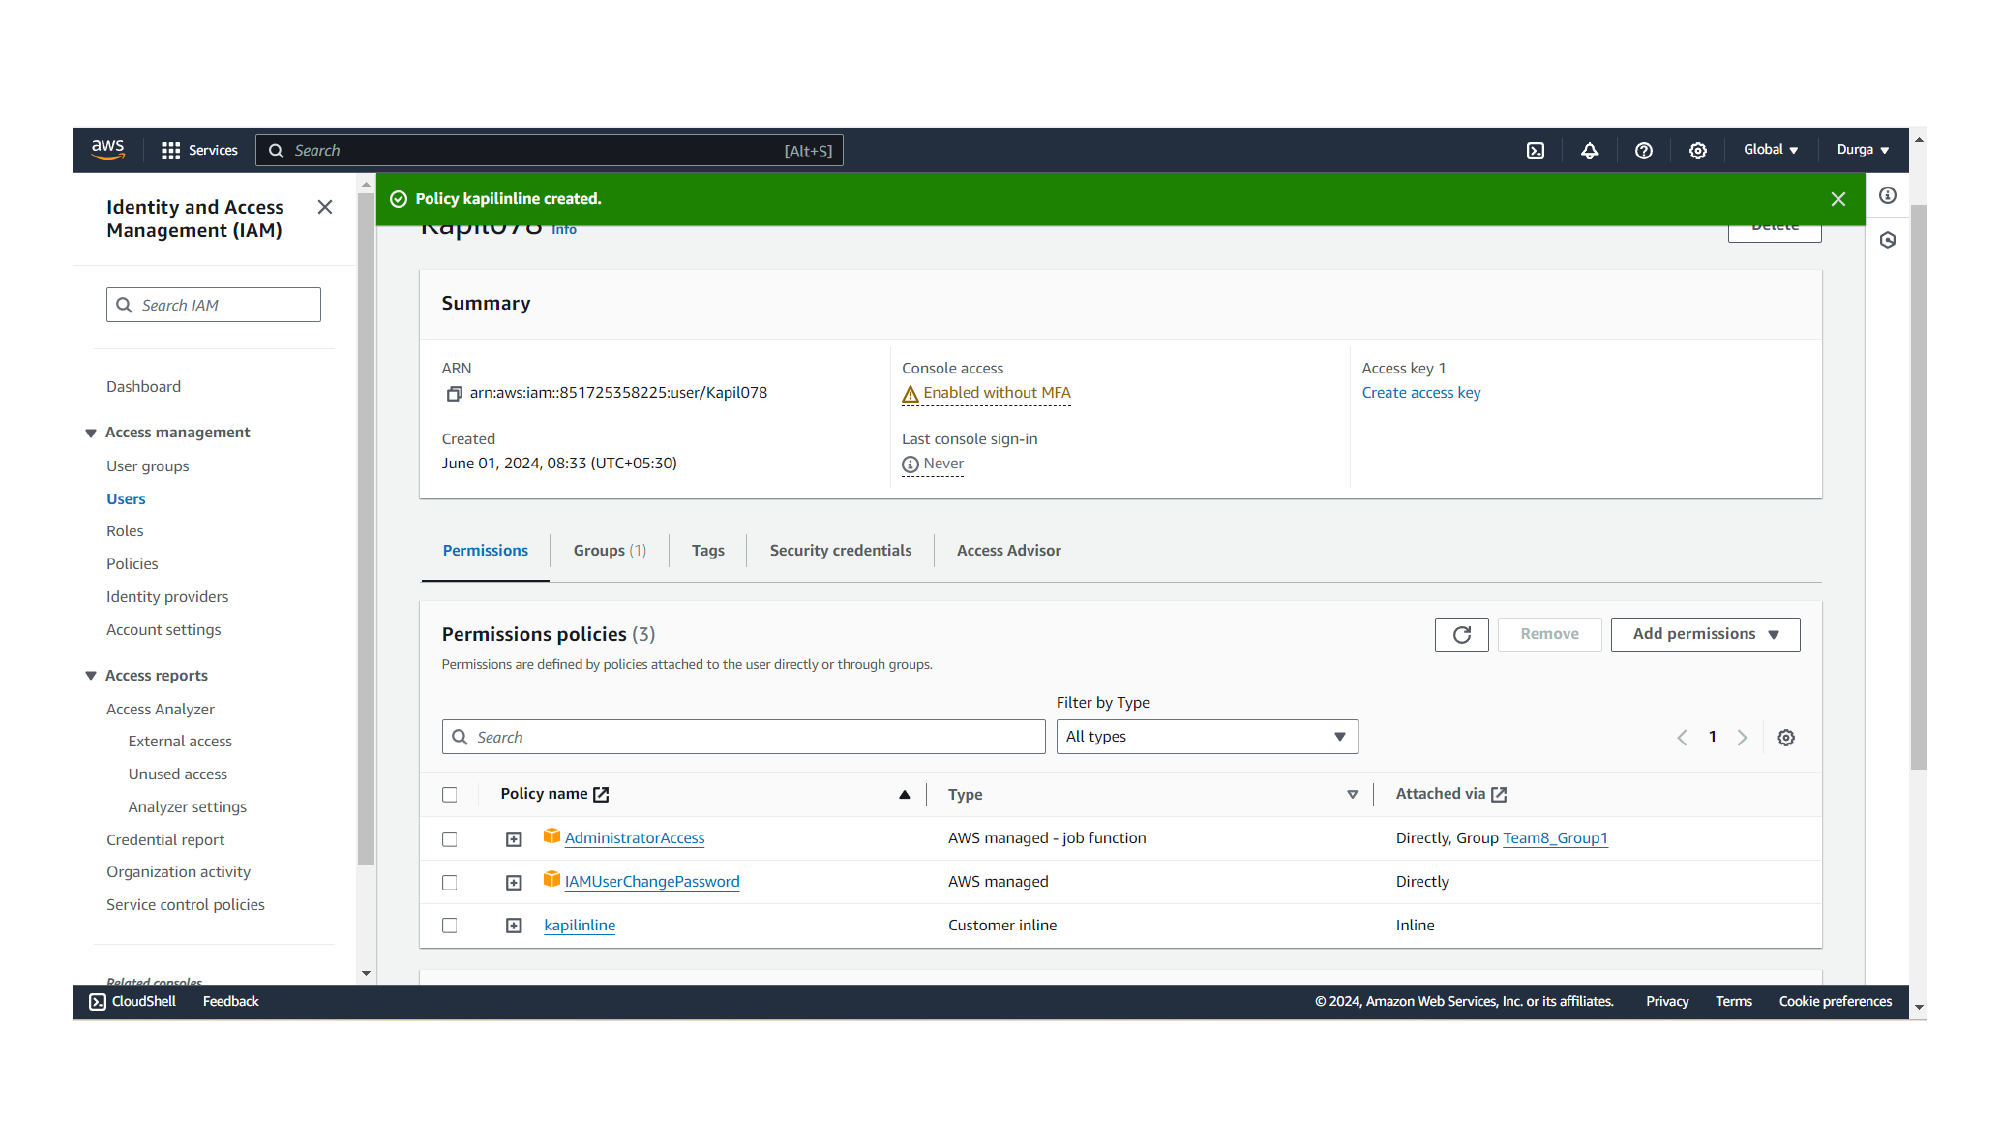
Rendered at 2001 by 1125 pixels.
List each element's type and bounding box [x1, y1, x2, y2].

list [73, 126, 1927, 1021]
